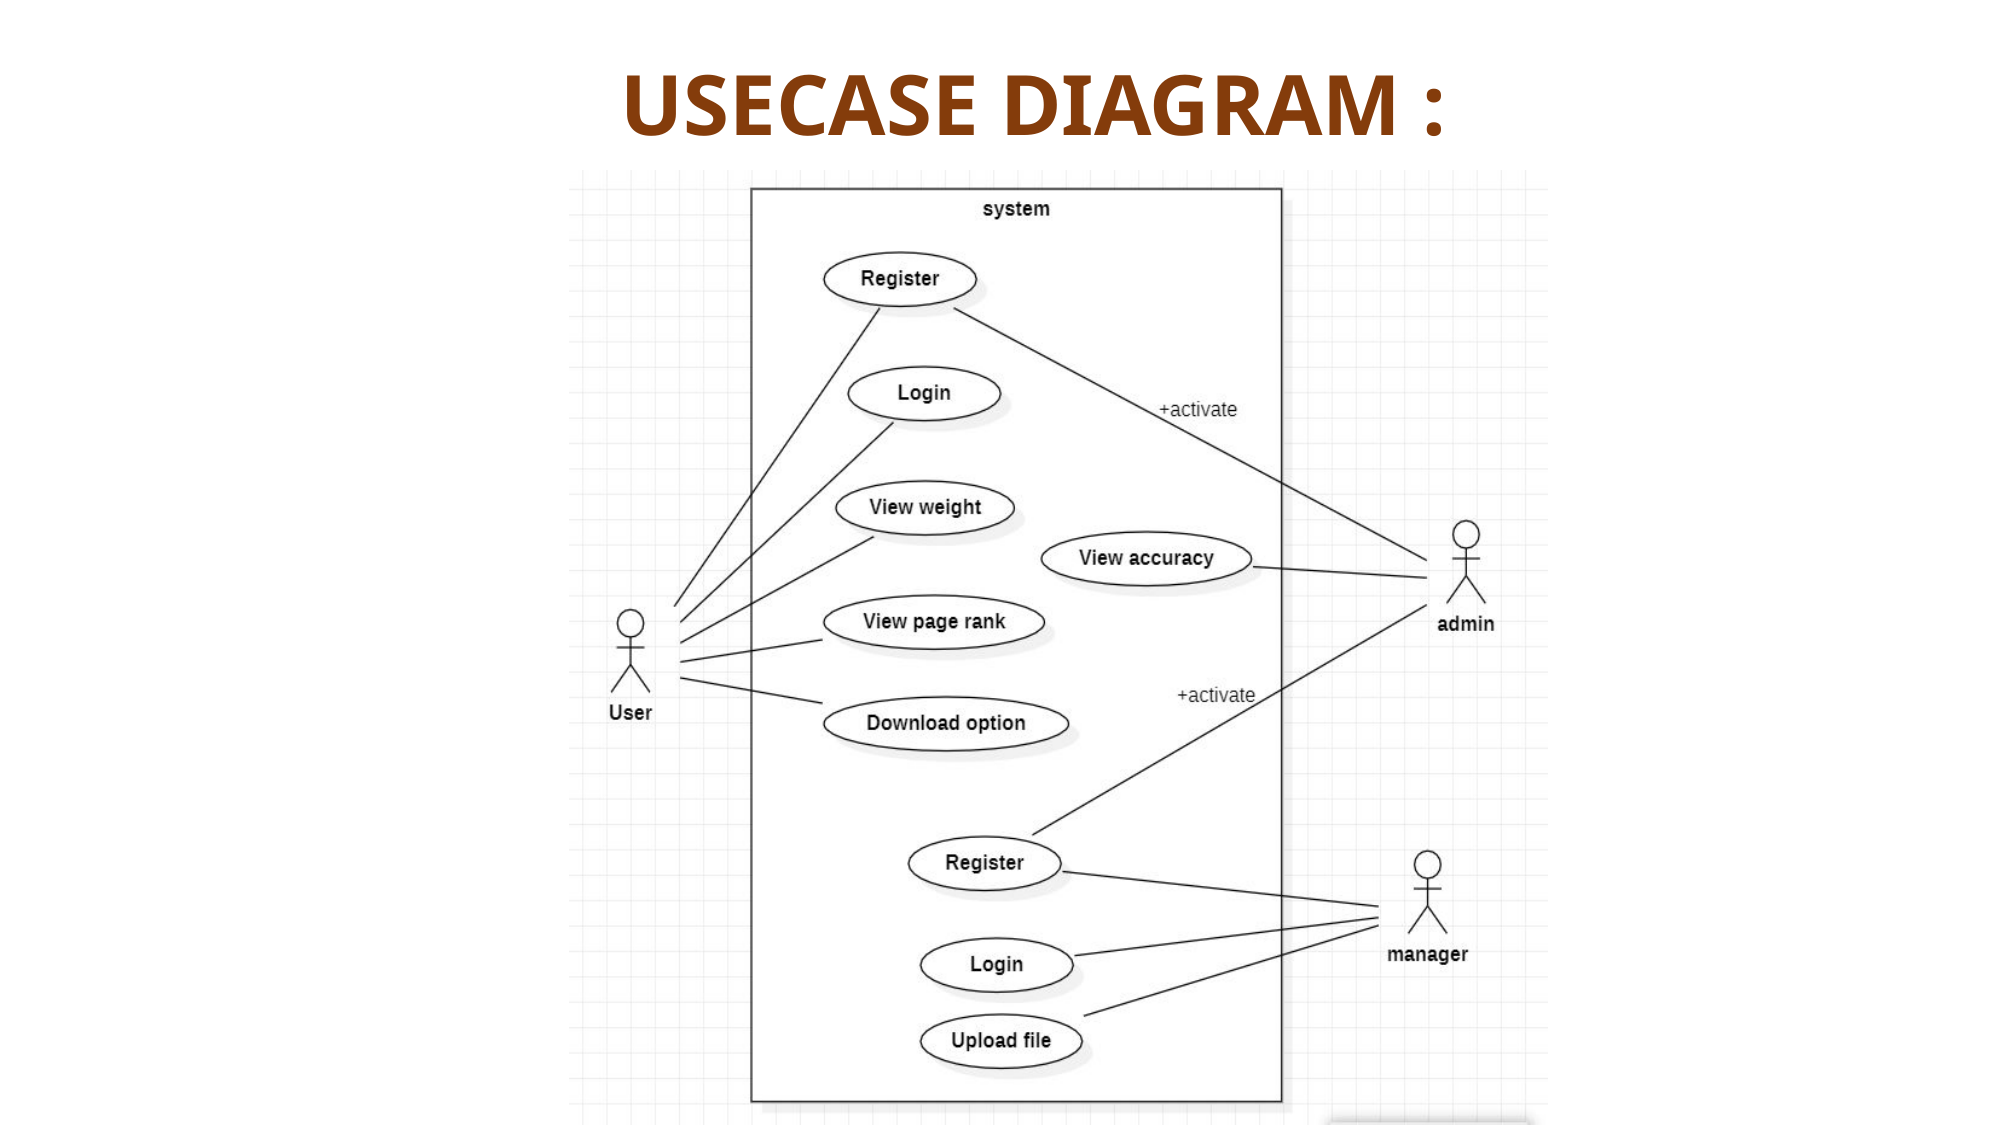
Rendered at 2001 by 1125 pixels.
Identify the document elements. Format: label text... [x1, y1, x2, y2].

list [569, 170, 1548, 1125]
title USECASE DIAGRAM : [512, 41, 1556, 161]
